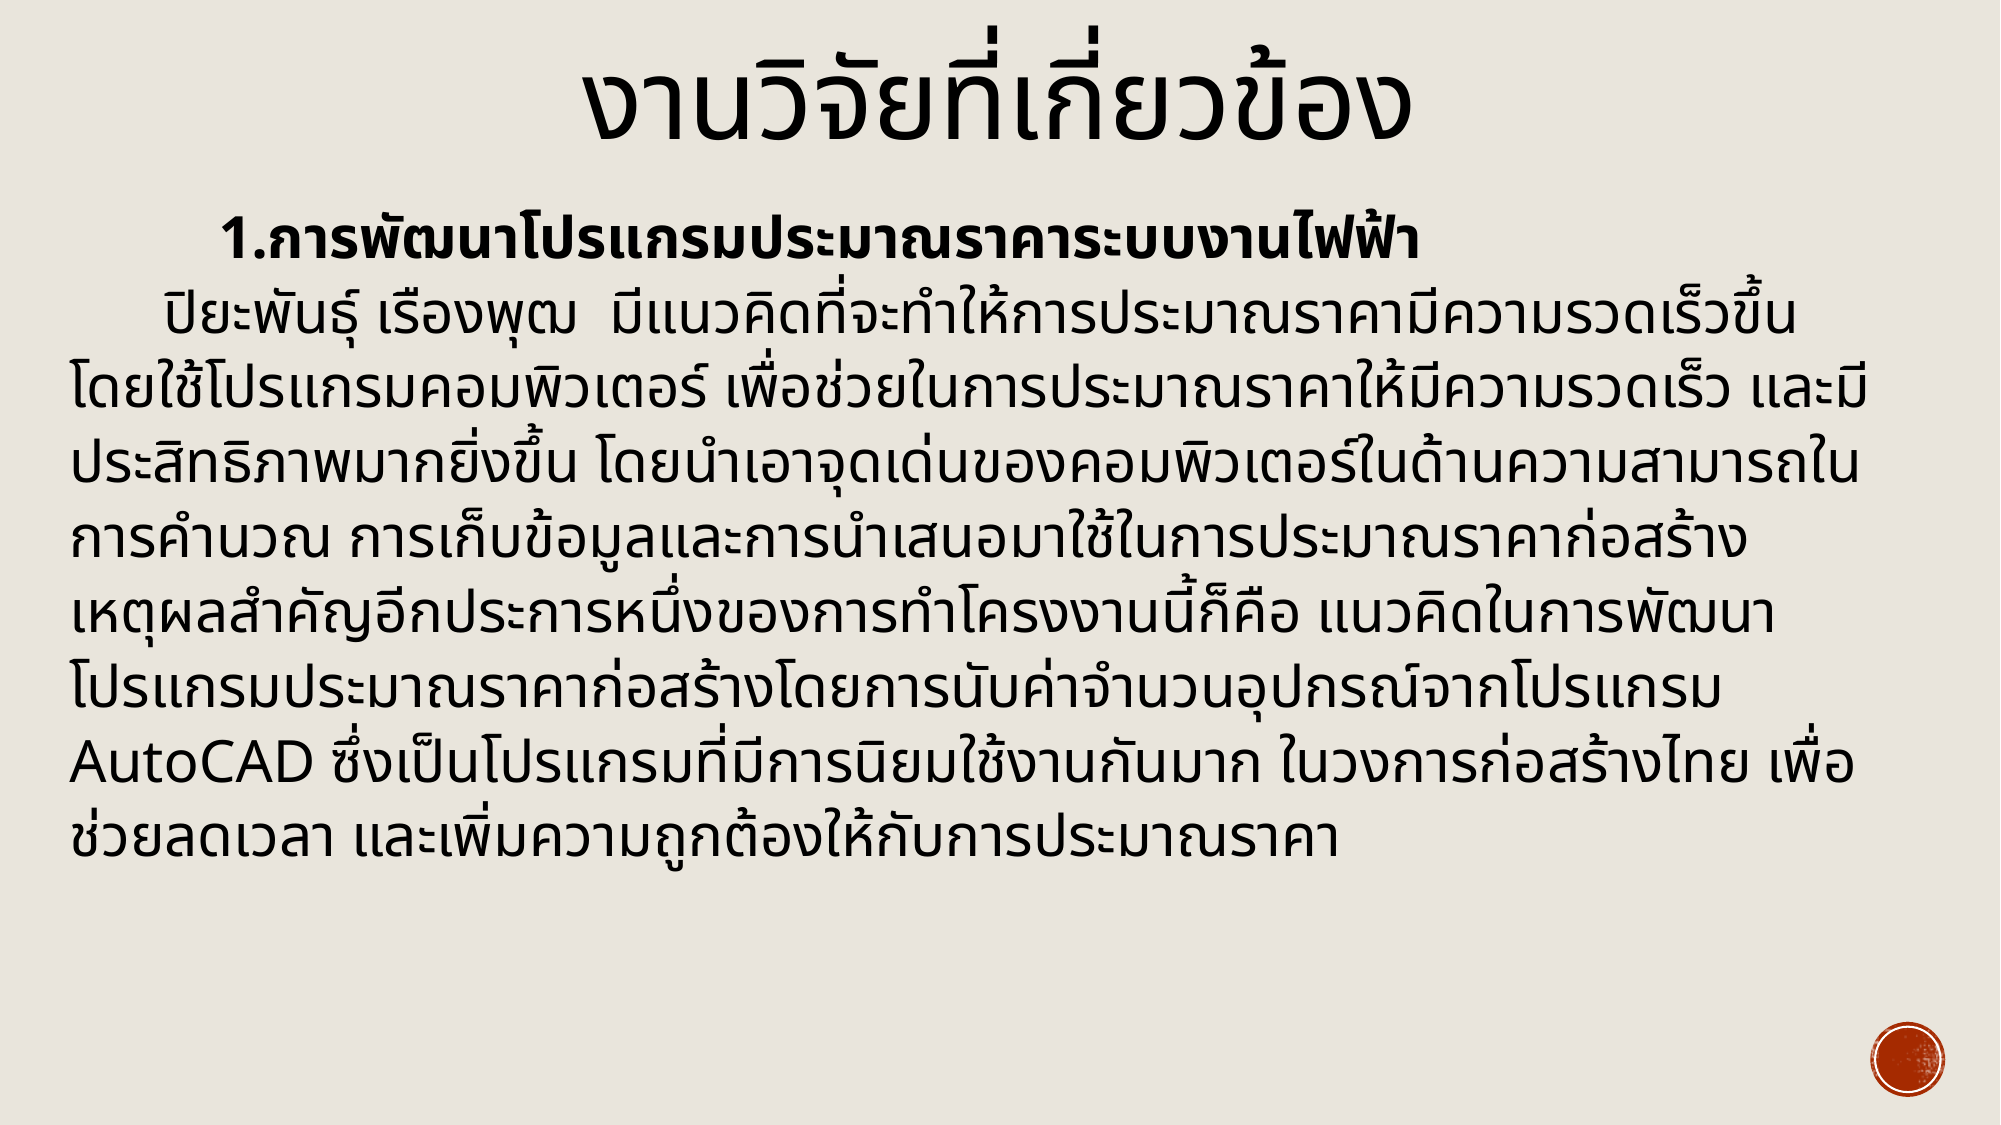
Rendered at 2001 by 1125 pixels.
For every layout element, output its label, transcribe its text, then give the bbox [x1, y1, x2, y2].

title งานวิจัยที่เกี่ยวข้อง [560, 0, 1440, 187]
text_box การพัฒนาโปรแกรมประมาณราคาระบบงานไฟฟ้า ปิยะพันธุ์ เรืองพุฒ มีแนวคิดที่จะทำให้การประมาณราคามีความรวดเร็วขึ้น โดยใช้โปรแกรมคอมพิวเตอร์ เพื่อช่วยในการประมาณราคาให้มีความรวดเร็ว และมีประสิทธิภาพมากยิ่งขึ้น โดยนำเอาจุดเด่นของคอมพิวเตอร์ในด้านความสามารถในการคำนวณ การเก็บข้อมูลและการนำเสนอมาใช้ในการประมาณราคาก่อสร้าง เหตุผลสำคัญอีกประการหนึ่งของการทำโครงงานนี้ก็คือ แนวคิดในการพัฒนาโปรแกรมประมาณราคาก่อสร้างโดยการนับค่าจำนวนอุปกรณ์จากโปรแกรม AutoCAD ซึ่งเป็นโปรแกรมที่มีการนิยมใช้งานกันมาก ในวงการก่อสร้างไทย เพื่อช่วยลดเวลา และเพิ่มความถูกต้องให้กับการประมาณราคา [54, 187, 1917, 876]
